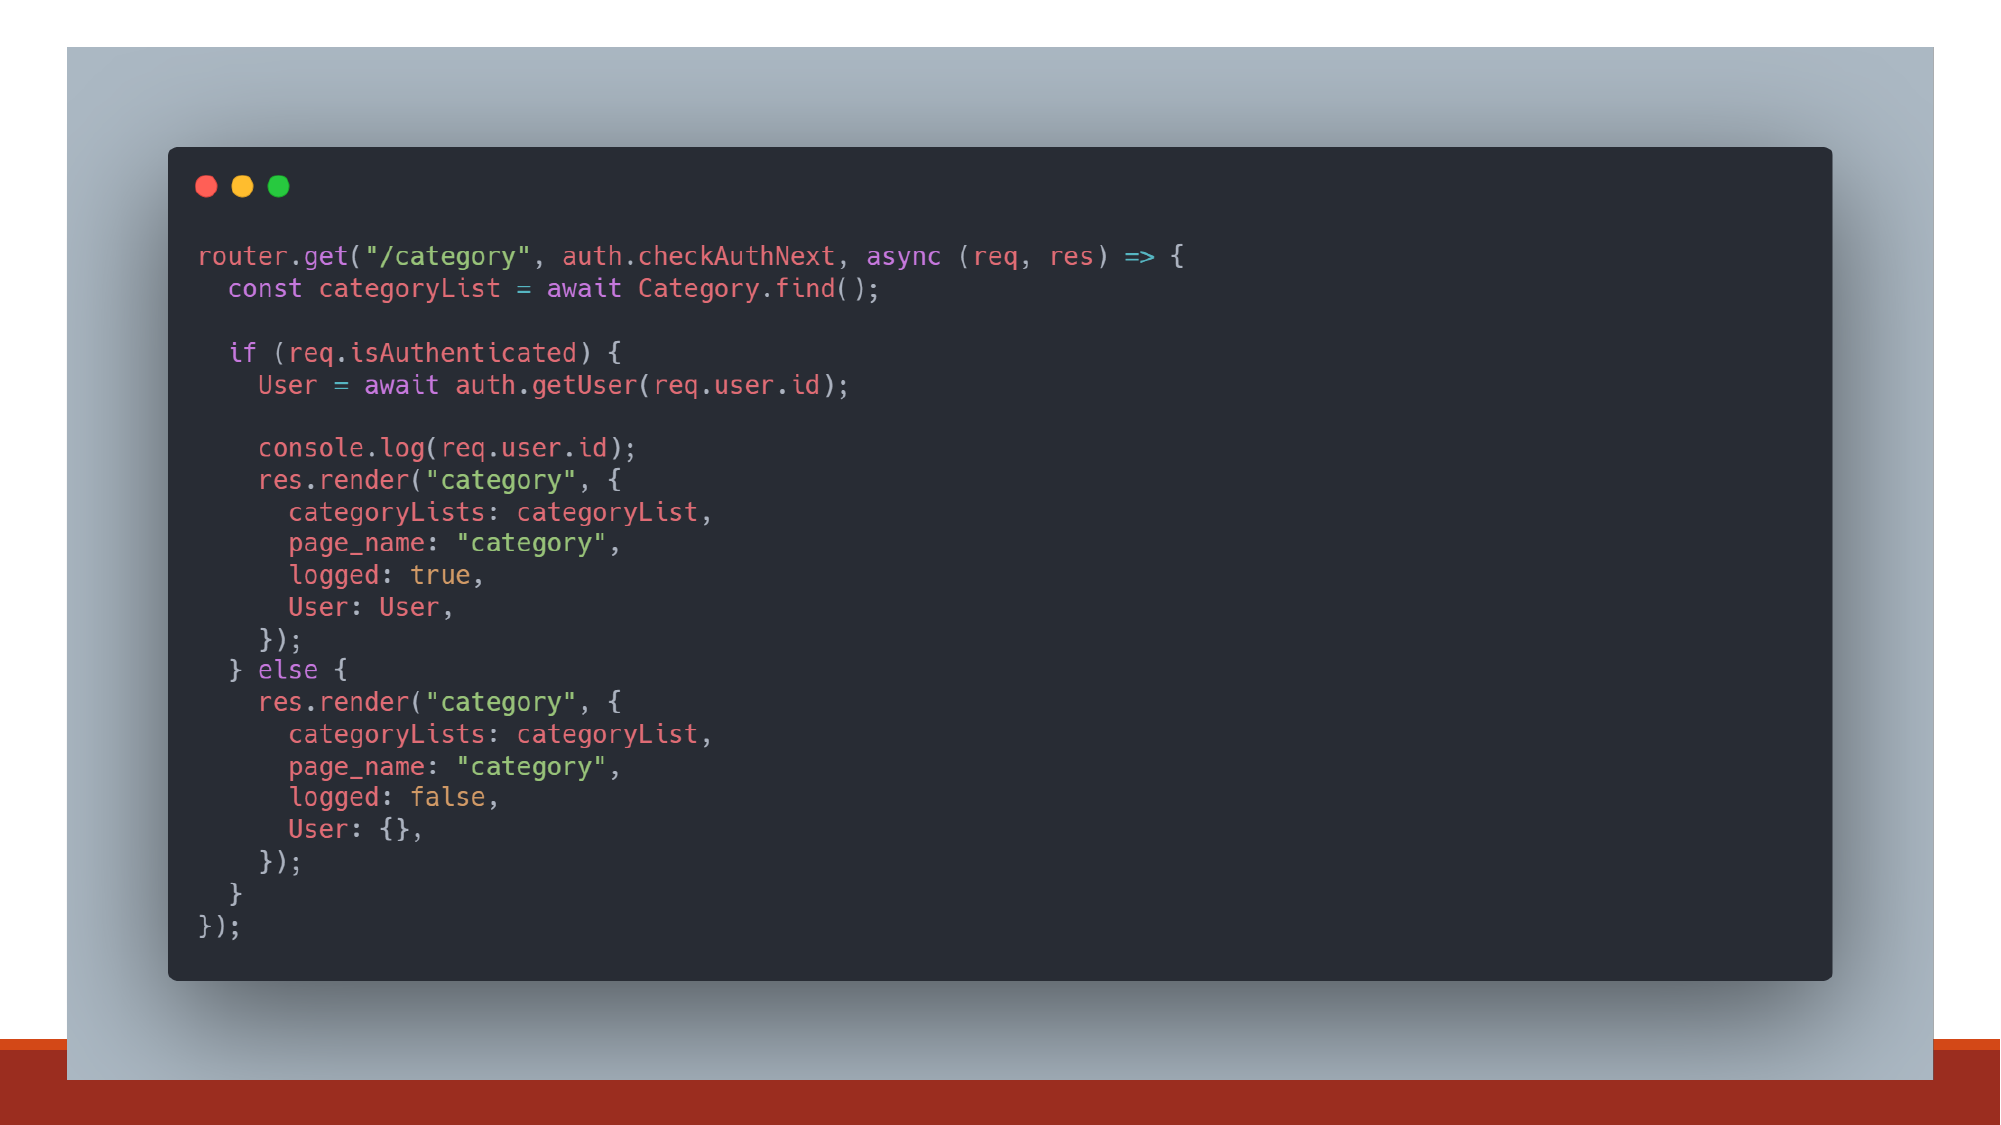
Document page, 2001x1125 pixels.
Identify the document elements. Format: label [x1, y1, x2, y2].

picture [65, 46, 1935, 1080]
